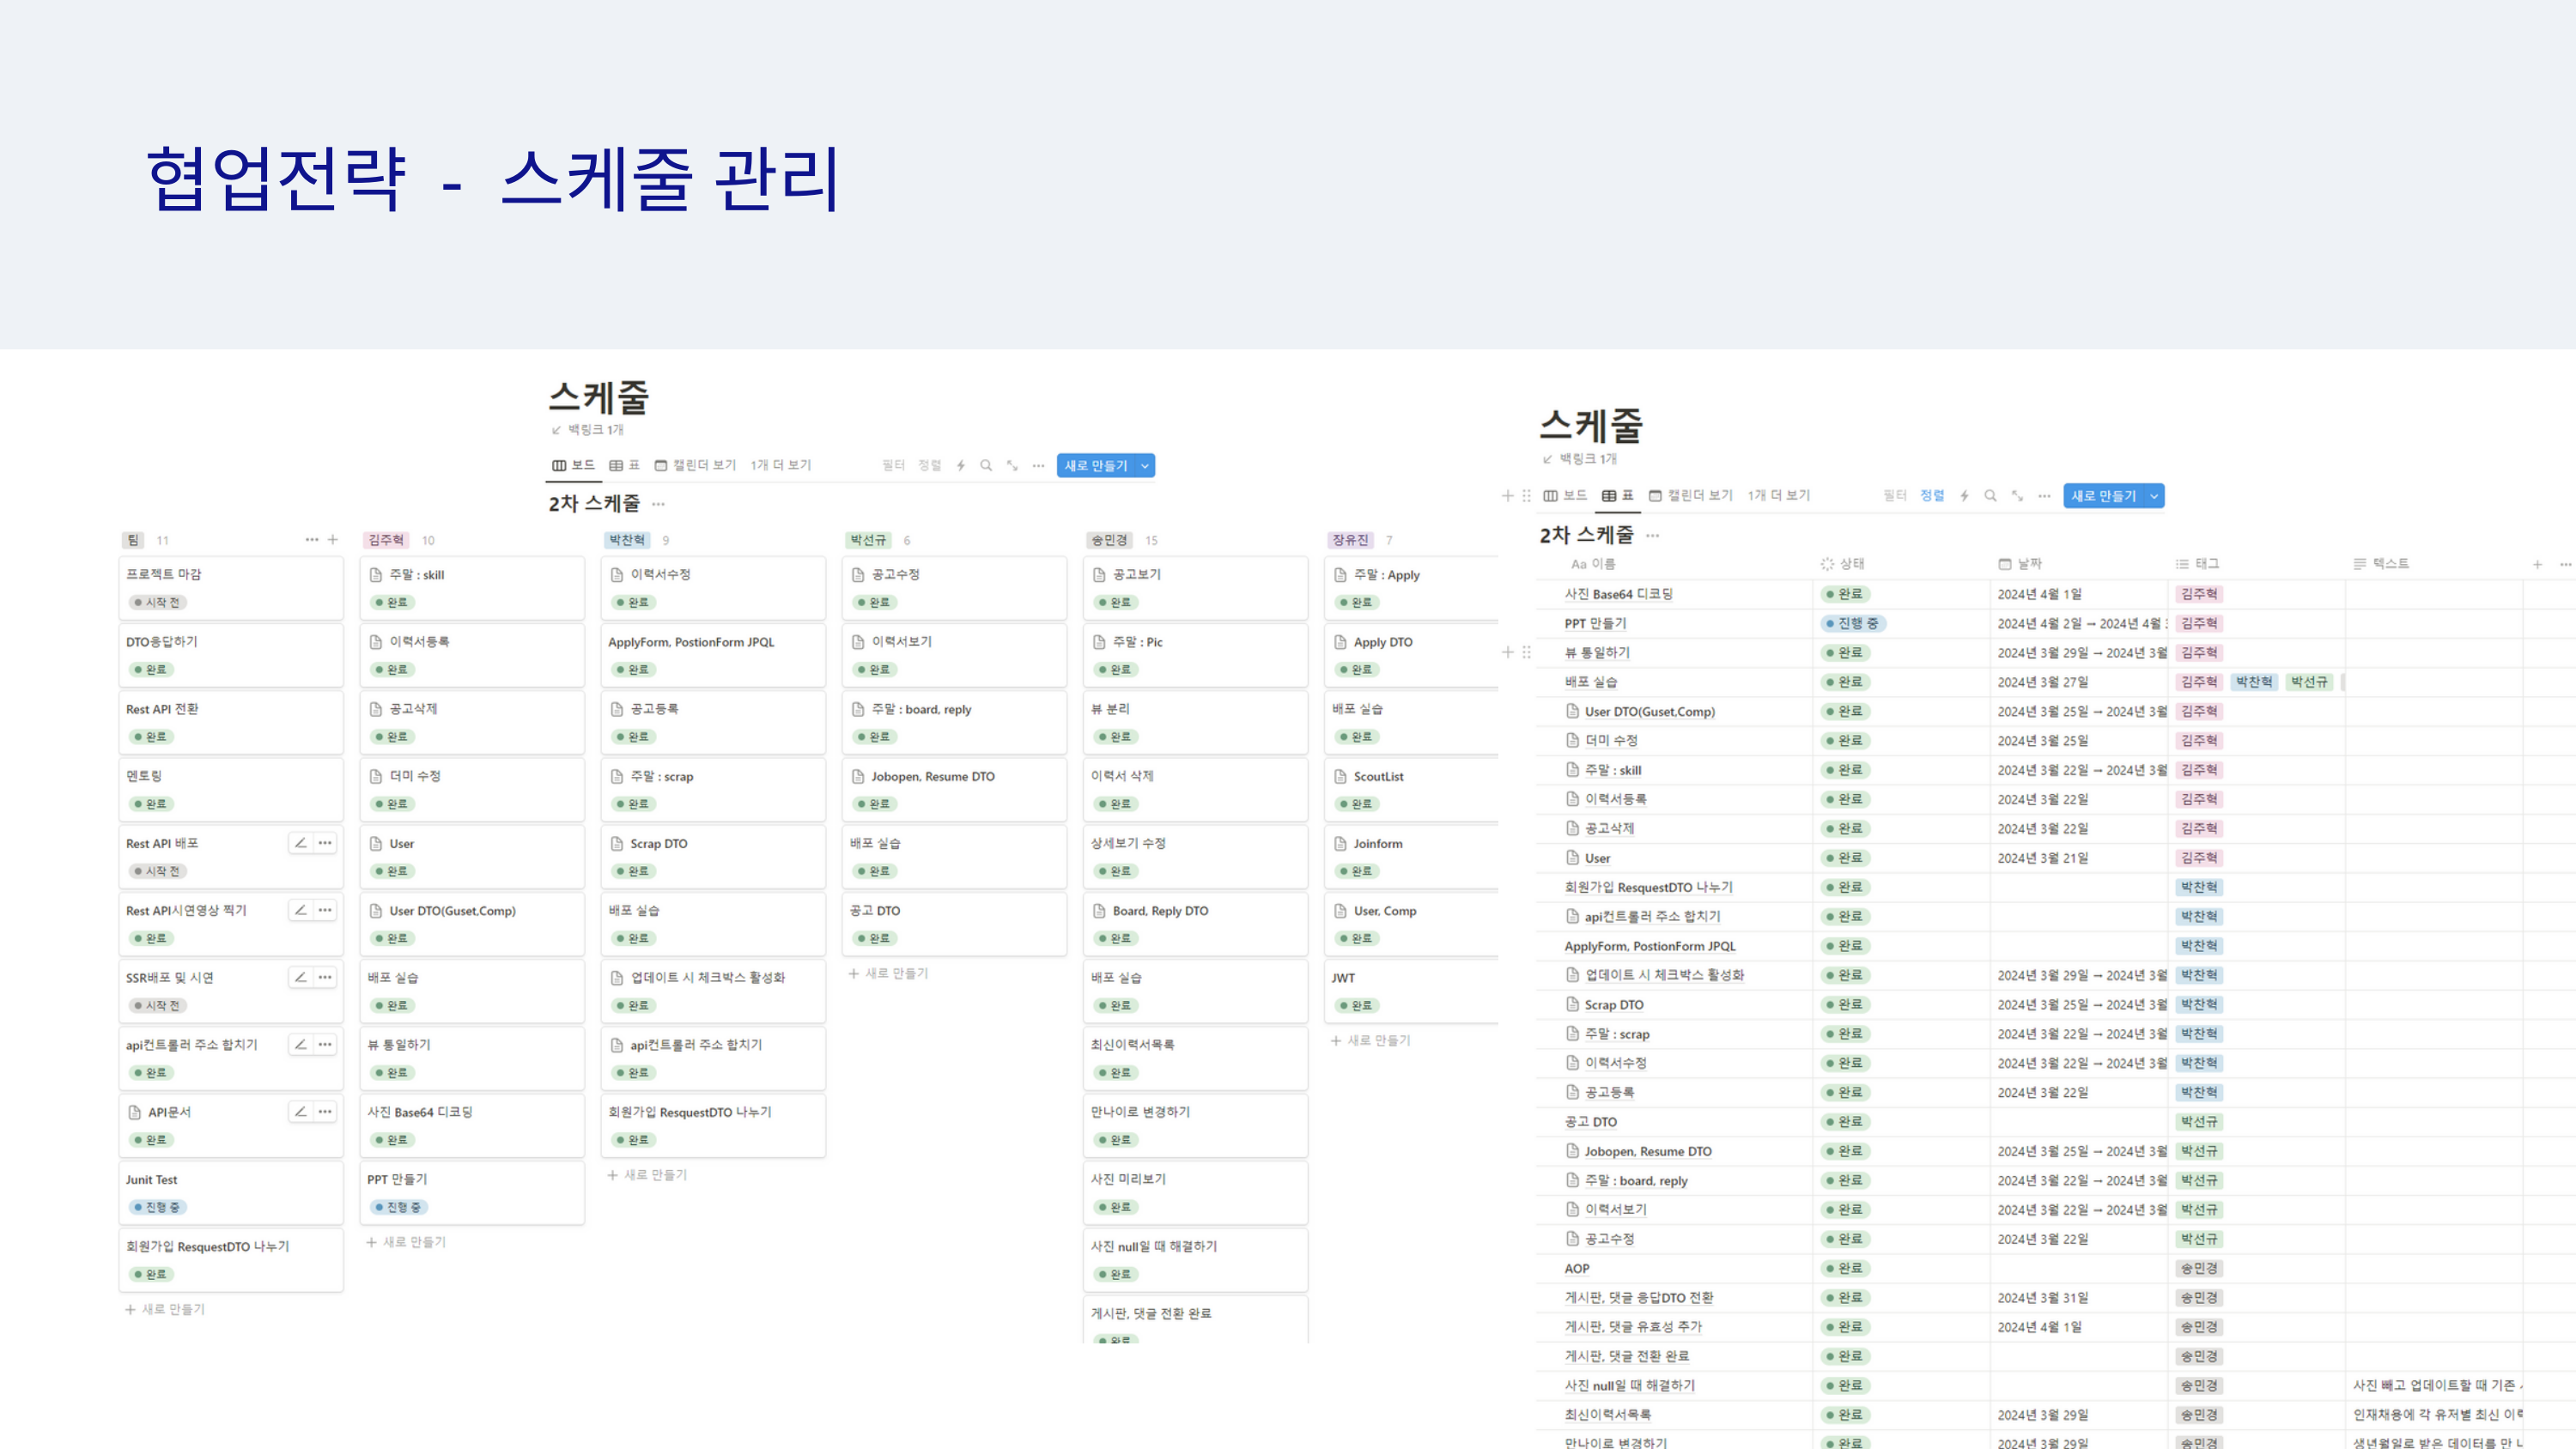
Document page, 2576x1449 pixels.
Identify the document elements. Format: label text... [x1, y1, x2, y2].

text_box 협업전략 - 스케줄 관리 [144, 120, 1047, 221]
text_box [0, 349, 2576, 1449]
